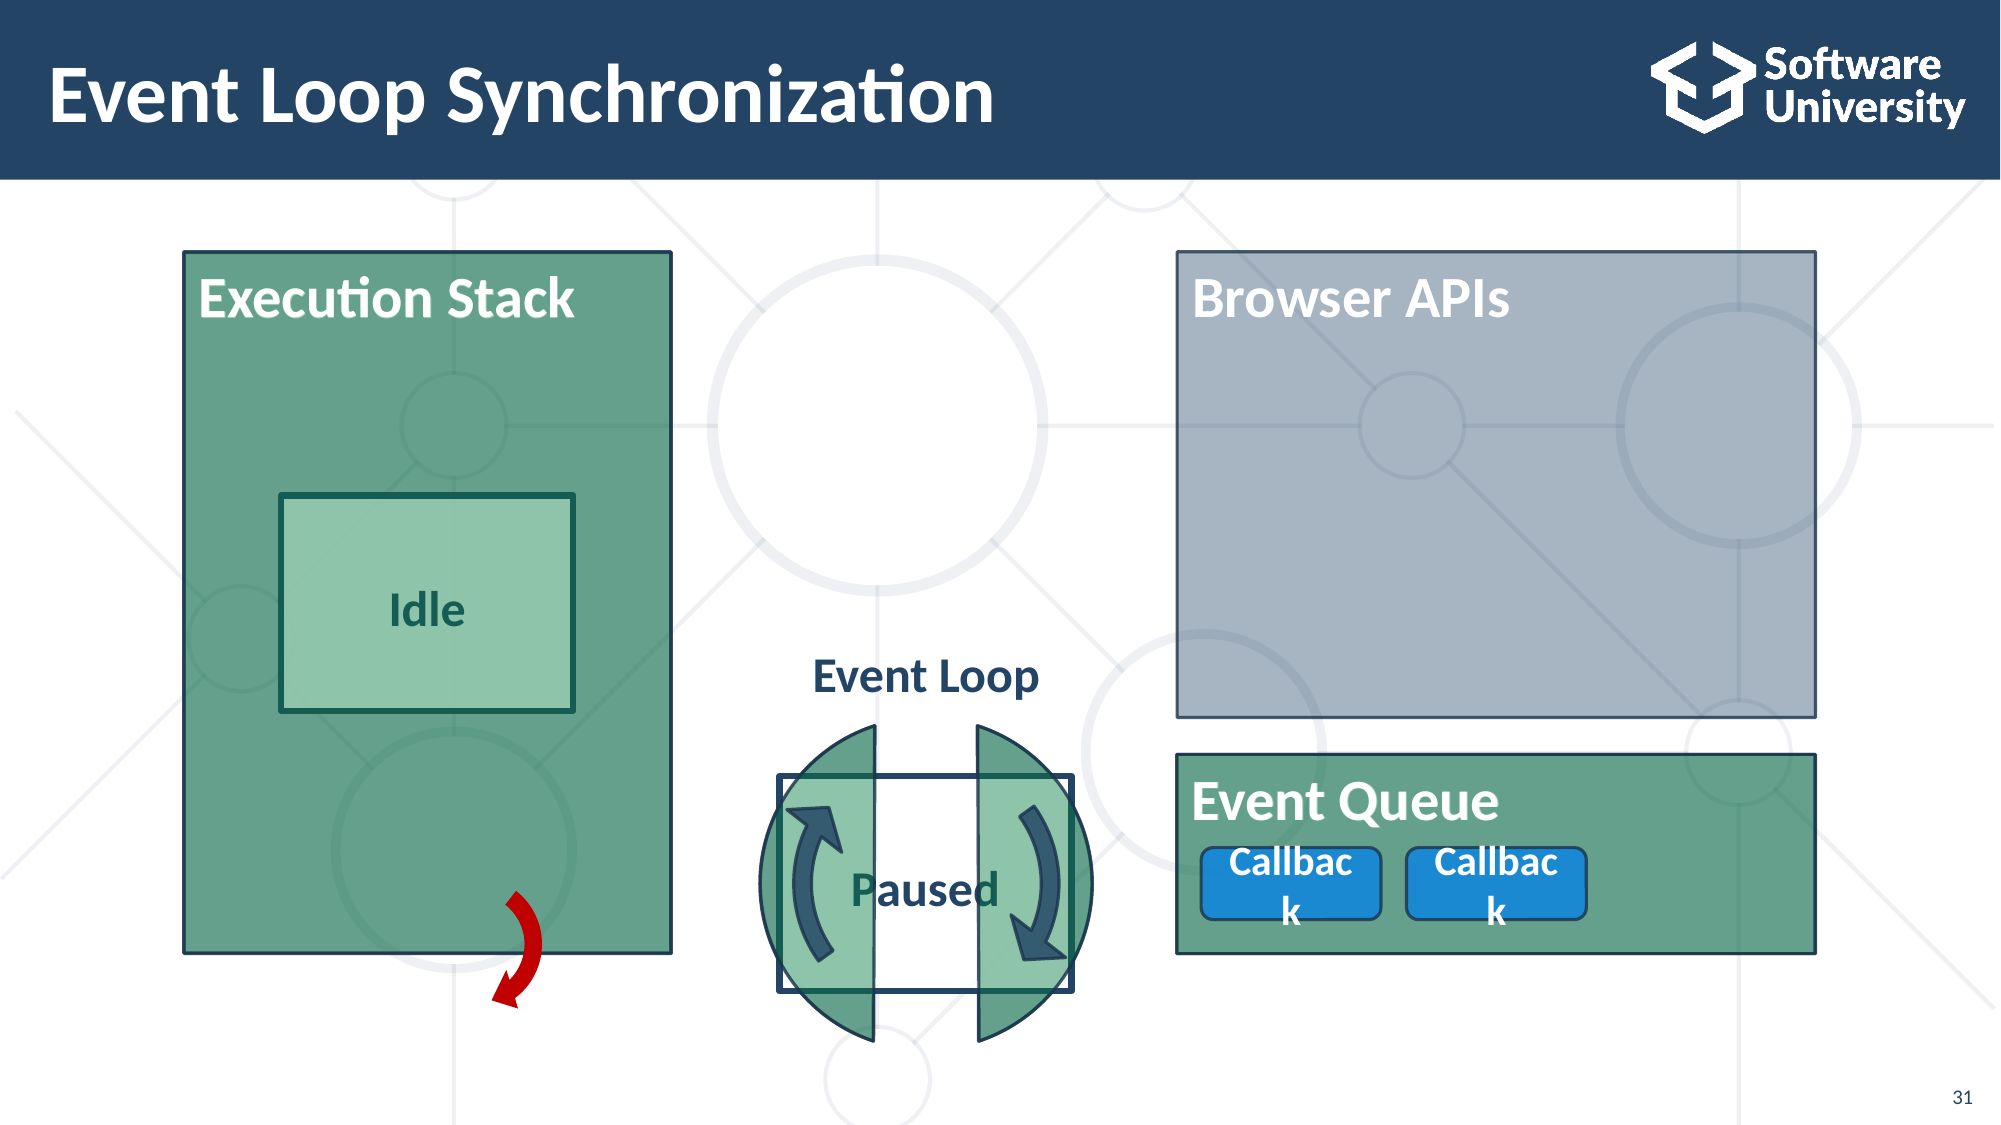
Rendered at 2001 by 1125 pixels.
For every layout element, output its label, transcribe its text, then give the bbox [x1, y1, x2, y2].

text_box Callback [1199, 845, 1384, 922]
picture [1651, 41, 1966, 134]
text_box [183, 252, 672, 954]
text_box [489, 962, 542, 1011]
text_box Callback [1404, 845, 1589, 922]
text_box Event Loop [788, 618, 1064, 714]
slide_number 31 [1927, 1067, 1989, 1117]
text_box Event Queue [1174, 752, 1817, 956]
text_box Browser APIs [1175, 250, 1818, 720]
title Event Loop Synchronization [31, 16, 1625, 162]
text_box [760, 717, 1093, 1050]
